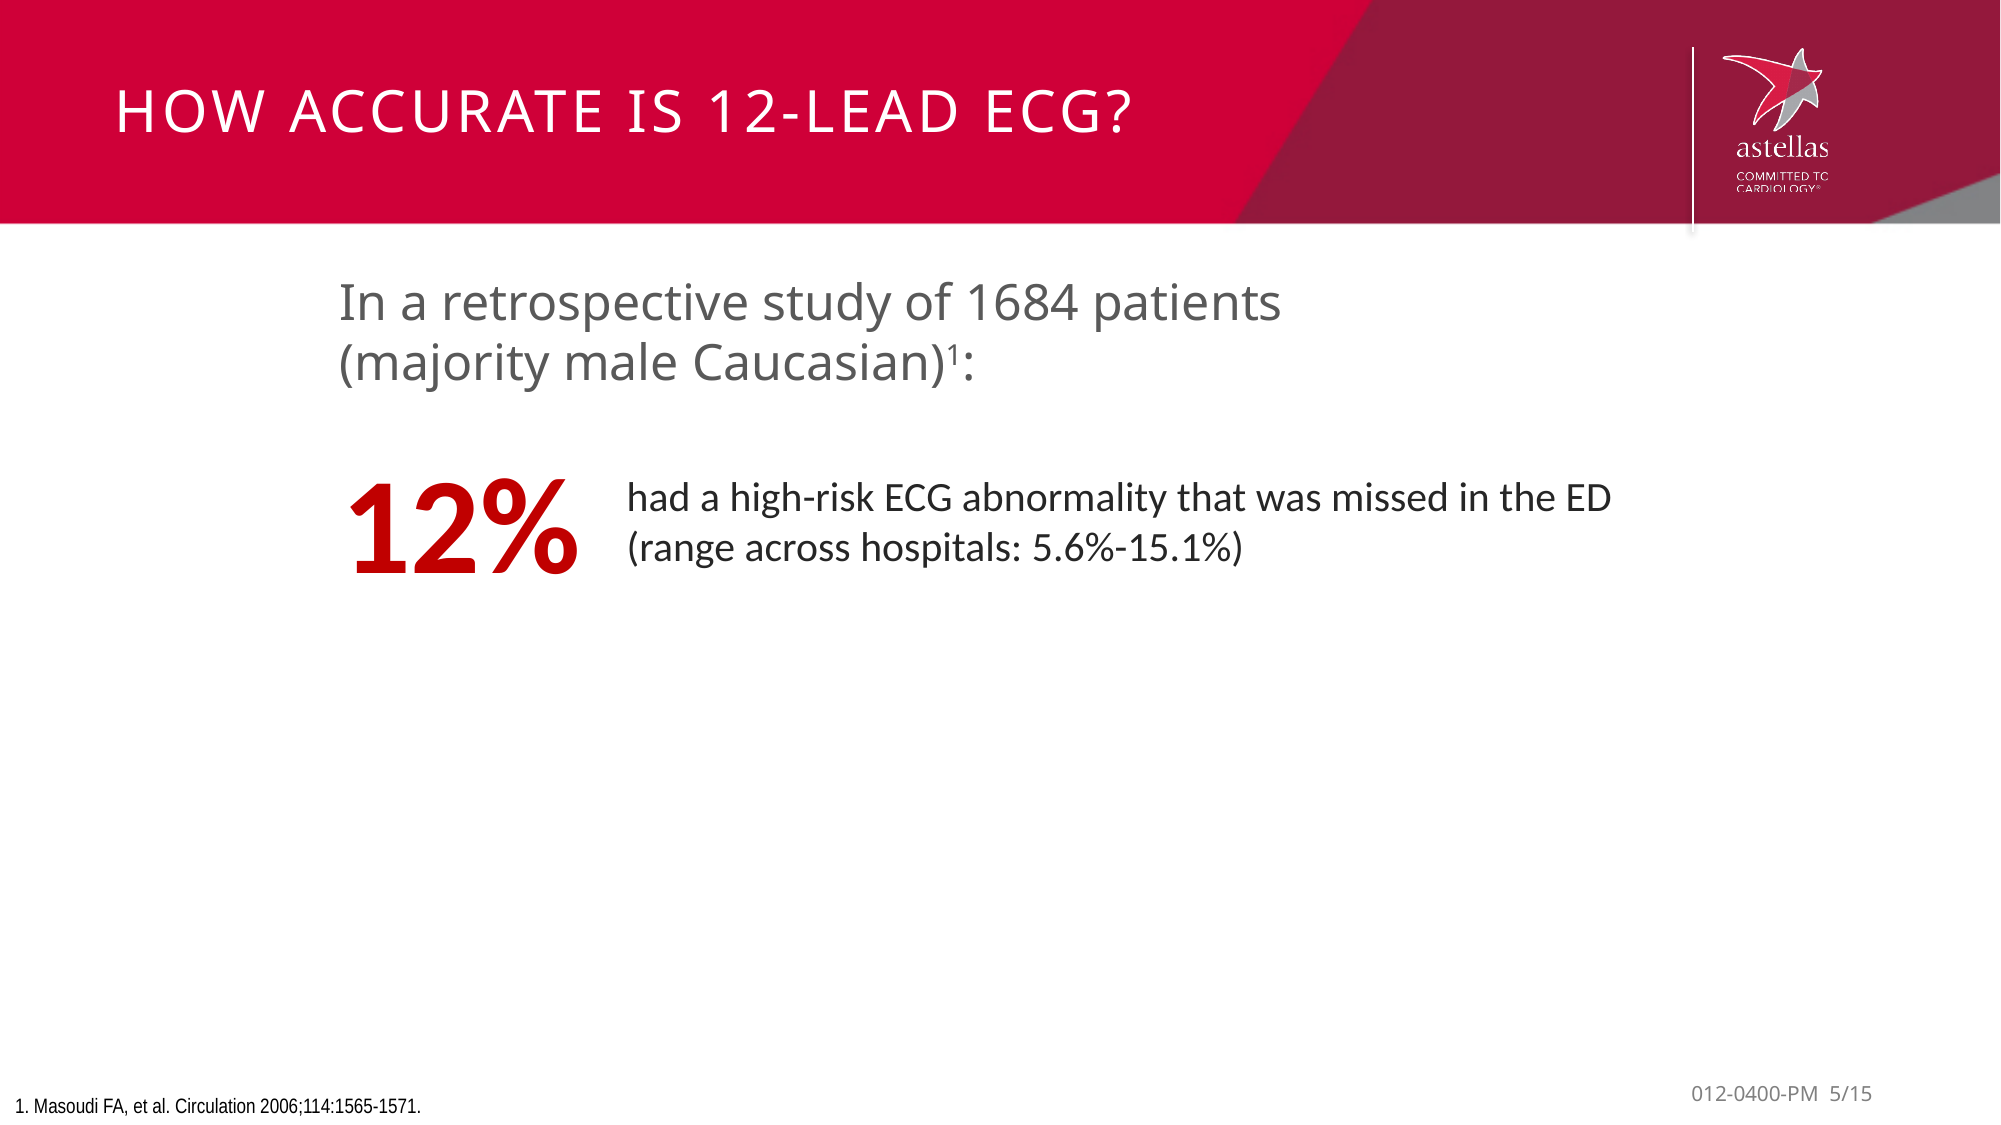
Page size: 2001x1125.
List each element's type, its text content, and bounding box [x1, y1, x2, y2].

title How accurate is 12-lead ECG? [99, 15, 1900, 203]
text_box 1. Masoudi FA, et al. Circulation 2006;114:1565-1571. [0, 1072, 865, 1125]
text_box had a high-risk ECG abnormality that was missed in the ED (range across hospitals: 5.6%-15.1%) [628, 462, 1698, 578]
picture [0, 0, 2001, 1125]
list In a retrospective study of 1684 patients (majority male Caucasian)1: [324, 262, 1675, 934]
text_box 12% [326, 428, 628, 609]
